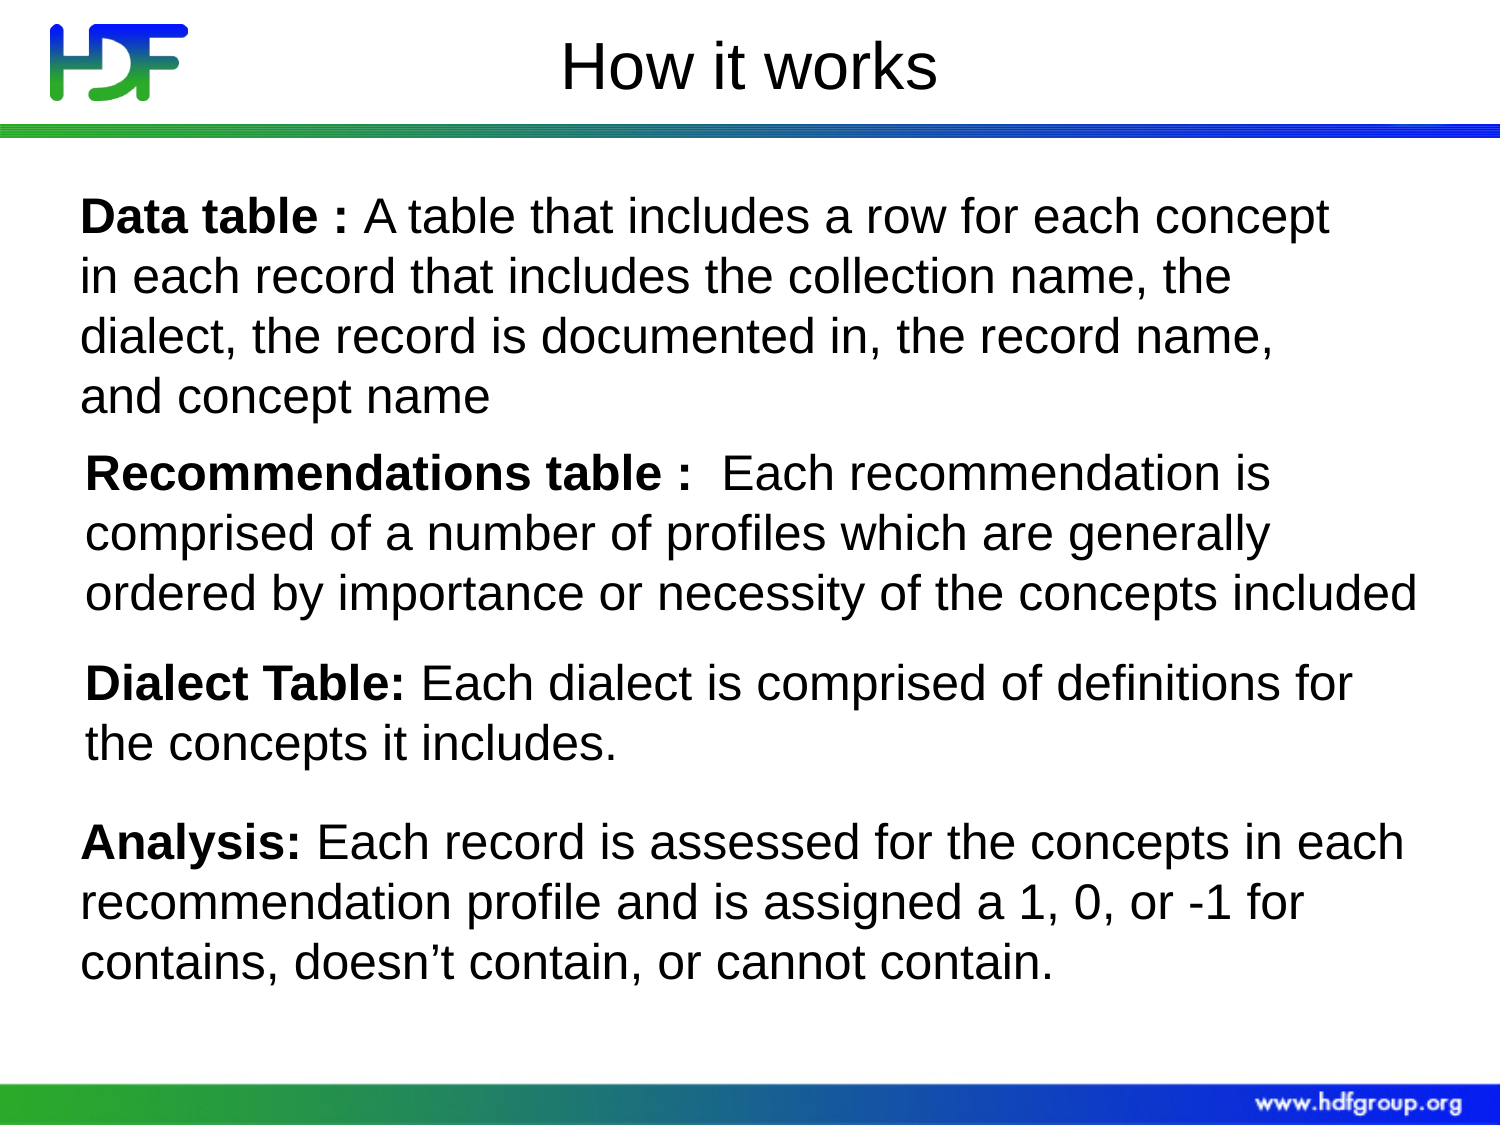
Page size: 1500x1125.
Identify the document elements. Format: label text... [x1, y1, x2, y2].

text_box Analysis: Each record is assessed for the concepts in each recommendation profile and is assigned a 1, 0, or -1 for contains, doesn’t contain, or cannot contain. [65, 802, 1441, 997]
title How it works [75, 0, 1425, 125]
text_box Dialect Table: Each dialect is comprised of definitions for the concepts it includes. [70, 642, 1446, 778]
text_box Recommendations table : Each recommendation is comprised of a number of profiles which are generally ordered by importance or necessity of the concepts included [70, 432, 1436, 642]
text_box Data table : A table that includes a row for each concept in each record that includes the collection name, the dialect, the record is documented in, the record name, and concept name [65, 175, 1375, 431]
picture [0, 0, 1500, 1125]
